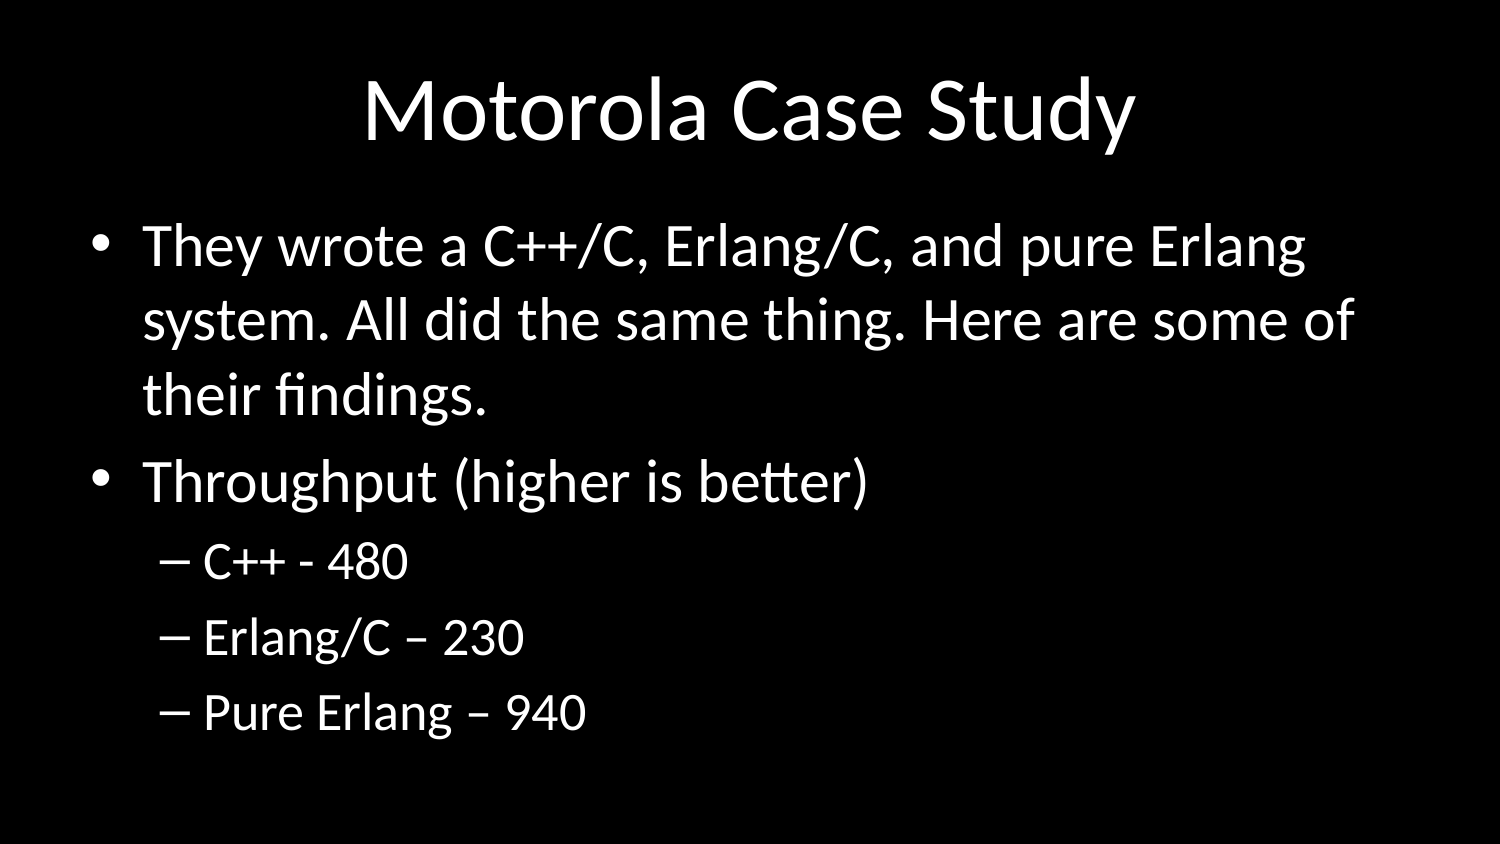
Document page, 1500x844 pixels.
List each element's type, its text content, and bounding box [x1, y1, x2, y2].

list They wrote a C++/C, Erlang/C, and pure Erlang system. All did the same thing. Here are some of their findings. Throughput (higher is better) C++ - 480 Erlang/C – 230 Pure Erlang – 940 [75, 196, 1425, 754]
title Motorola Case Study [75, 33, 1425, 175]
